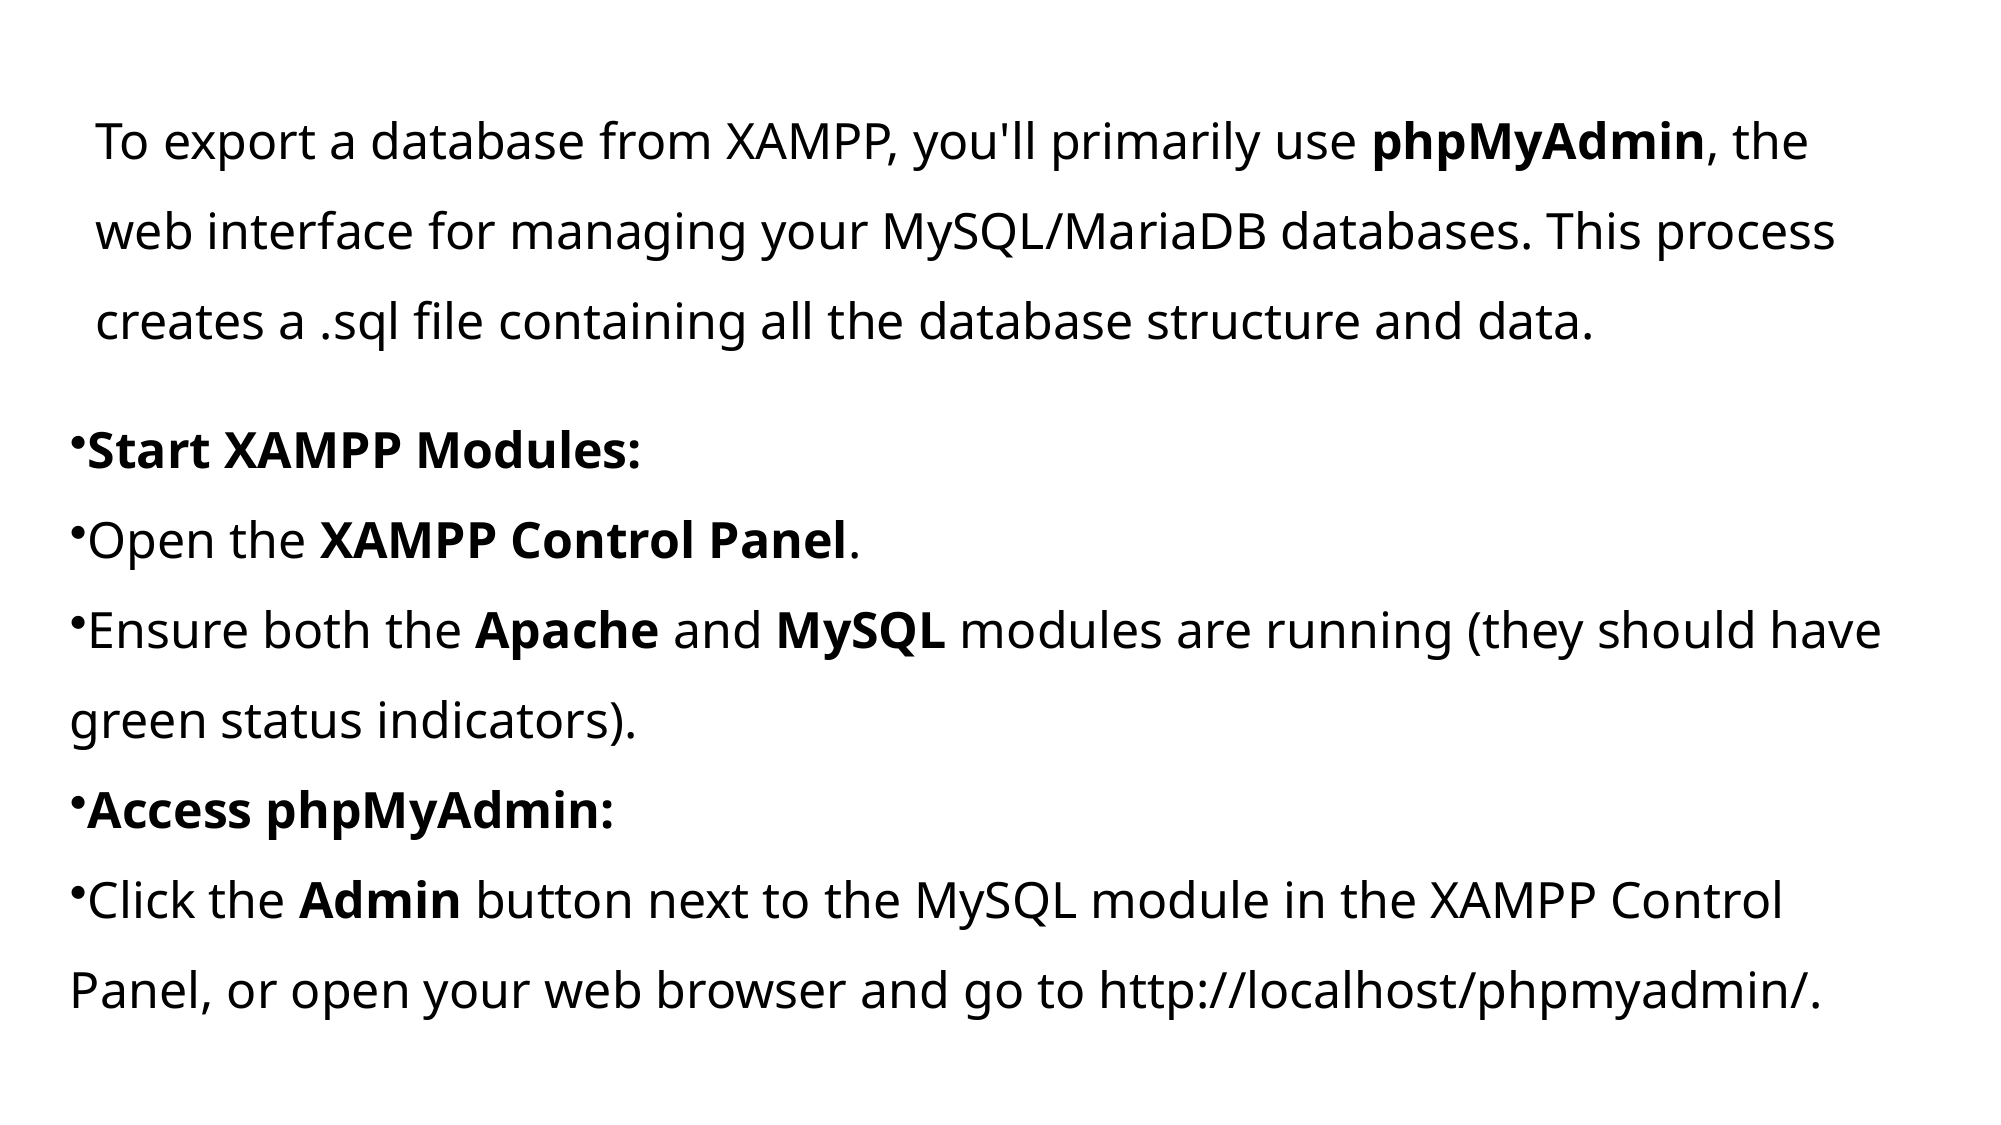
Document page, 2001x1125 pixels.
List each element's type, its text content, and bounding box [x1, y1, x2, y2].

title To export a database from XAMPP, you'll primarily use phpMyAdmin, the web interface for managing your MySQL/MariaDB databases. This process creates a .sql file containing all the database structure and data. [80, 72, 1933, 358]
text_box Start XAMPP Modules: Open the XAMPP Control Panel. Ensure both the Apache and MySQL modules are running (they should have green status indicators). Access phpMyAdmin: Click the Admin button next to the MySQL module in the XAMPP Control Panel, or open your web browser and go to http://localhost/phpmyadmin/. [54, 381, 1945, 1117]
